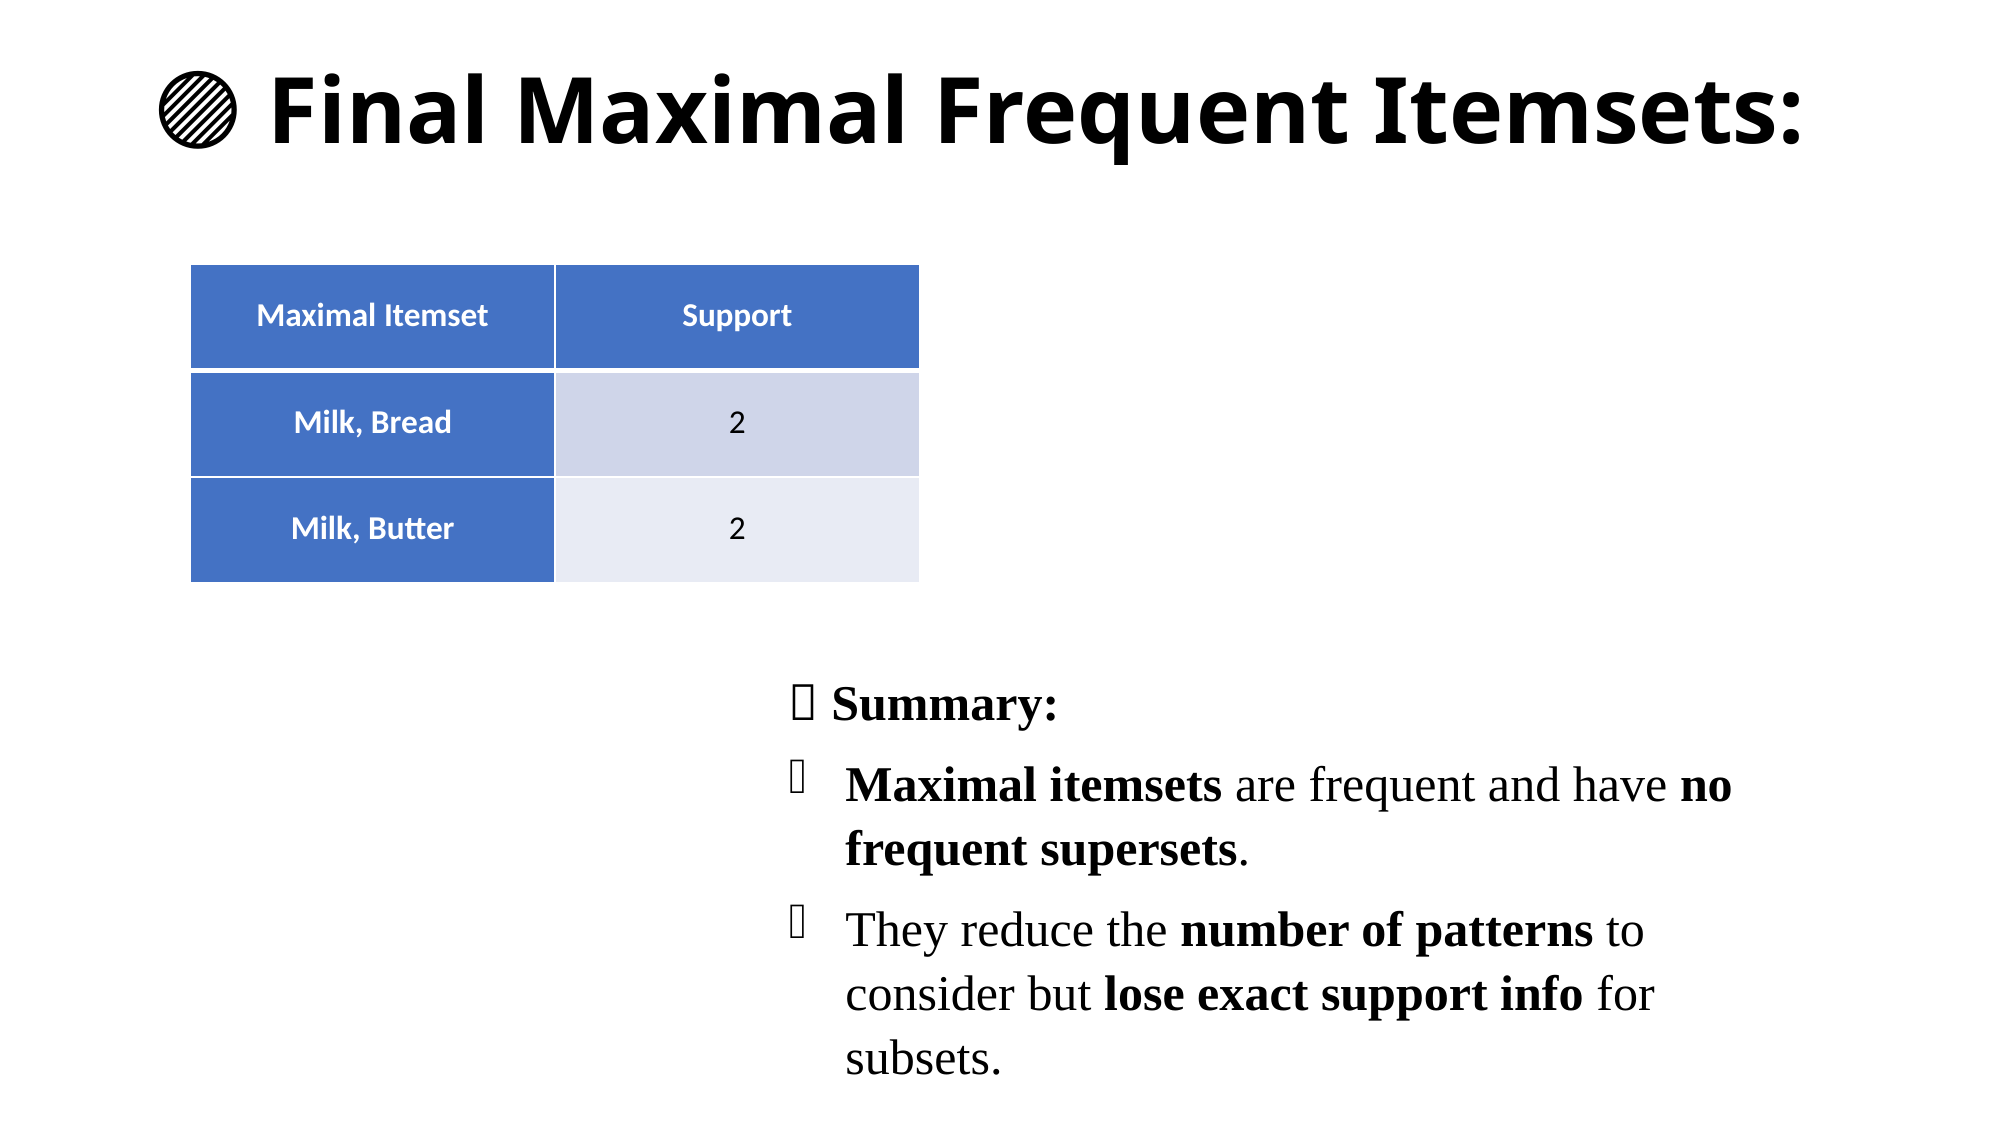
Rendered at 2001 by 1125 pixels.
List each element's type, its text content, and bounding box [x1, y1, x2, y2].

table_cell Milk, Butter [191, 478, 554, 582]
table_header Maximal Itemset [191, 265, 554, 368]
table_cell 2 [556, 478, 919, 582]
table_cell Milk, Bread [191, 373, 554, 476]
title 🟣 Final Maximal Frequent Itemsets: [137, 59, 1863, 278]
table_cell 2 [556, 373, 919, 476]
text_box ✅ Summary: Maximal itemsets are frequent and have no frequent supersets. They reduce the number of patterns to consider but lose exact support info for subsets. [774, 658, 1775, 1093]
table_header Support [556, 265, 919, 368]
